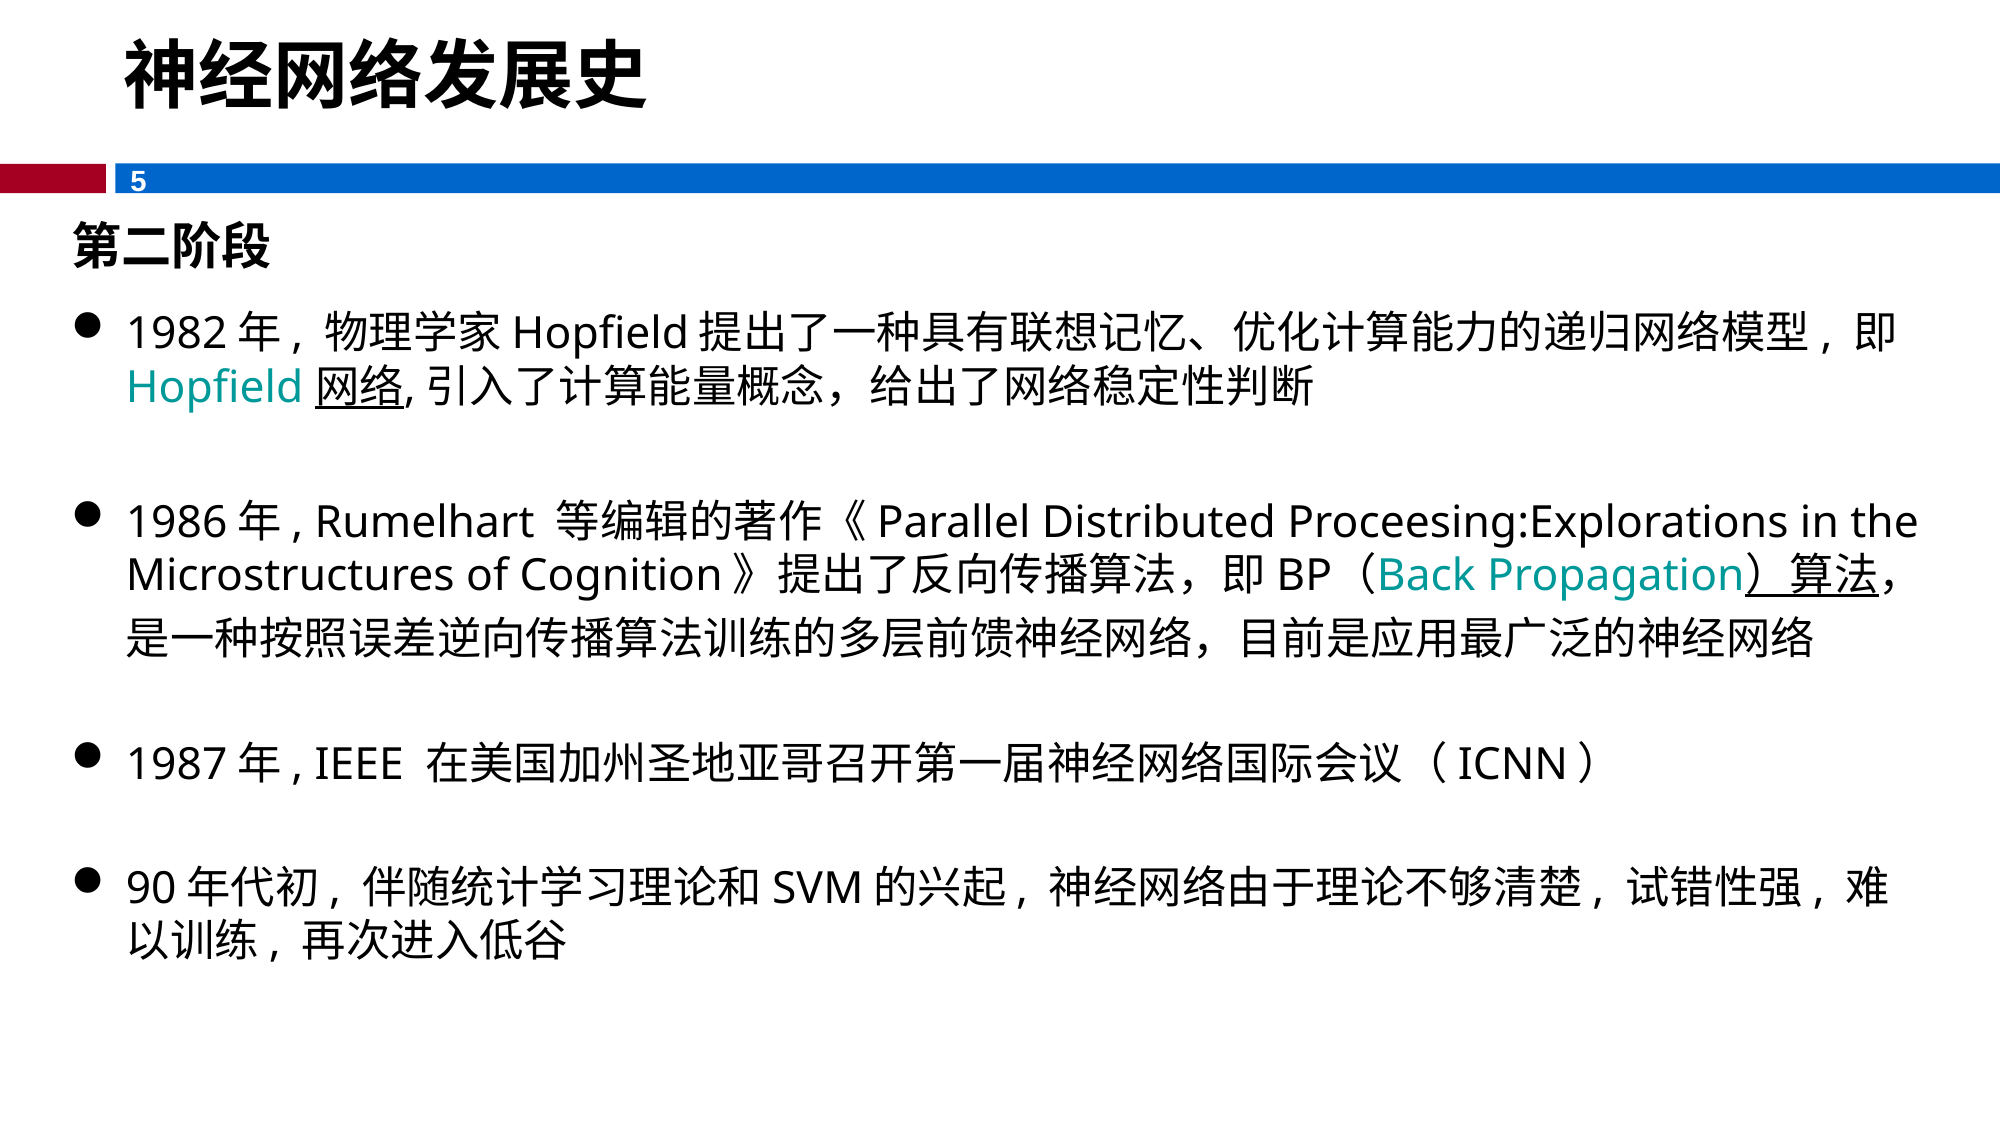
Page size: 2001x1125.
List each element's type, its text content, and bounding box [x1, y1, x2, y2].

list 1982年, 物理学家Hopfield提出了一种具有联想记忆、优化计算能力的递归网络模型, 即Hopfield 网络,引入了计算能量概念，给出了网络稳定性判断 1986年, Rumelhart 等编辑的著作《Parallel Distributed Proceesing:Explorations in the Microstructures of Cognition》提出了反向传播算法，即BP（Back Propagation）算法，是一种按照误差逆向传播算法训练的多层前馈神经网络，目前是应用最广泛的神经网络 1987年, IEEE 在美国加州圣地亚哥召开第一届神经网络国际会议（ICNN） 90年代初, 伴随统计学习理论和SVM的兴起, 神经网络由于理论不够清楚, 试错性强, 难以训练, 再次进入低谷 [56, 296, 1945, 1010]
list 第二阶段 [56, 207, 1945, 283]
title 神经网络发展史 [56, 8, 1631, 138]
